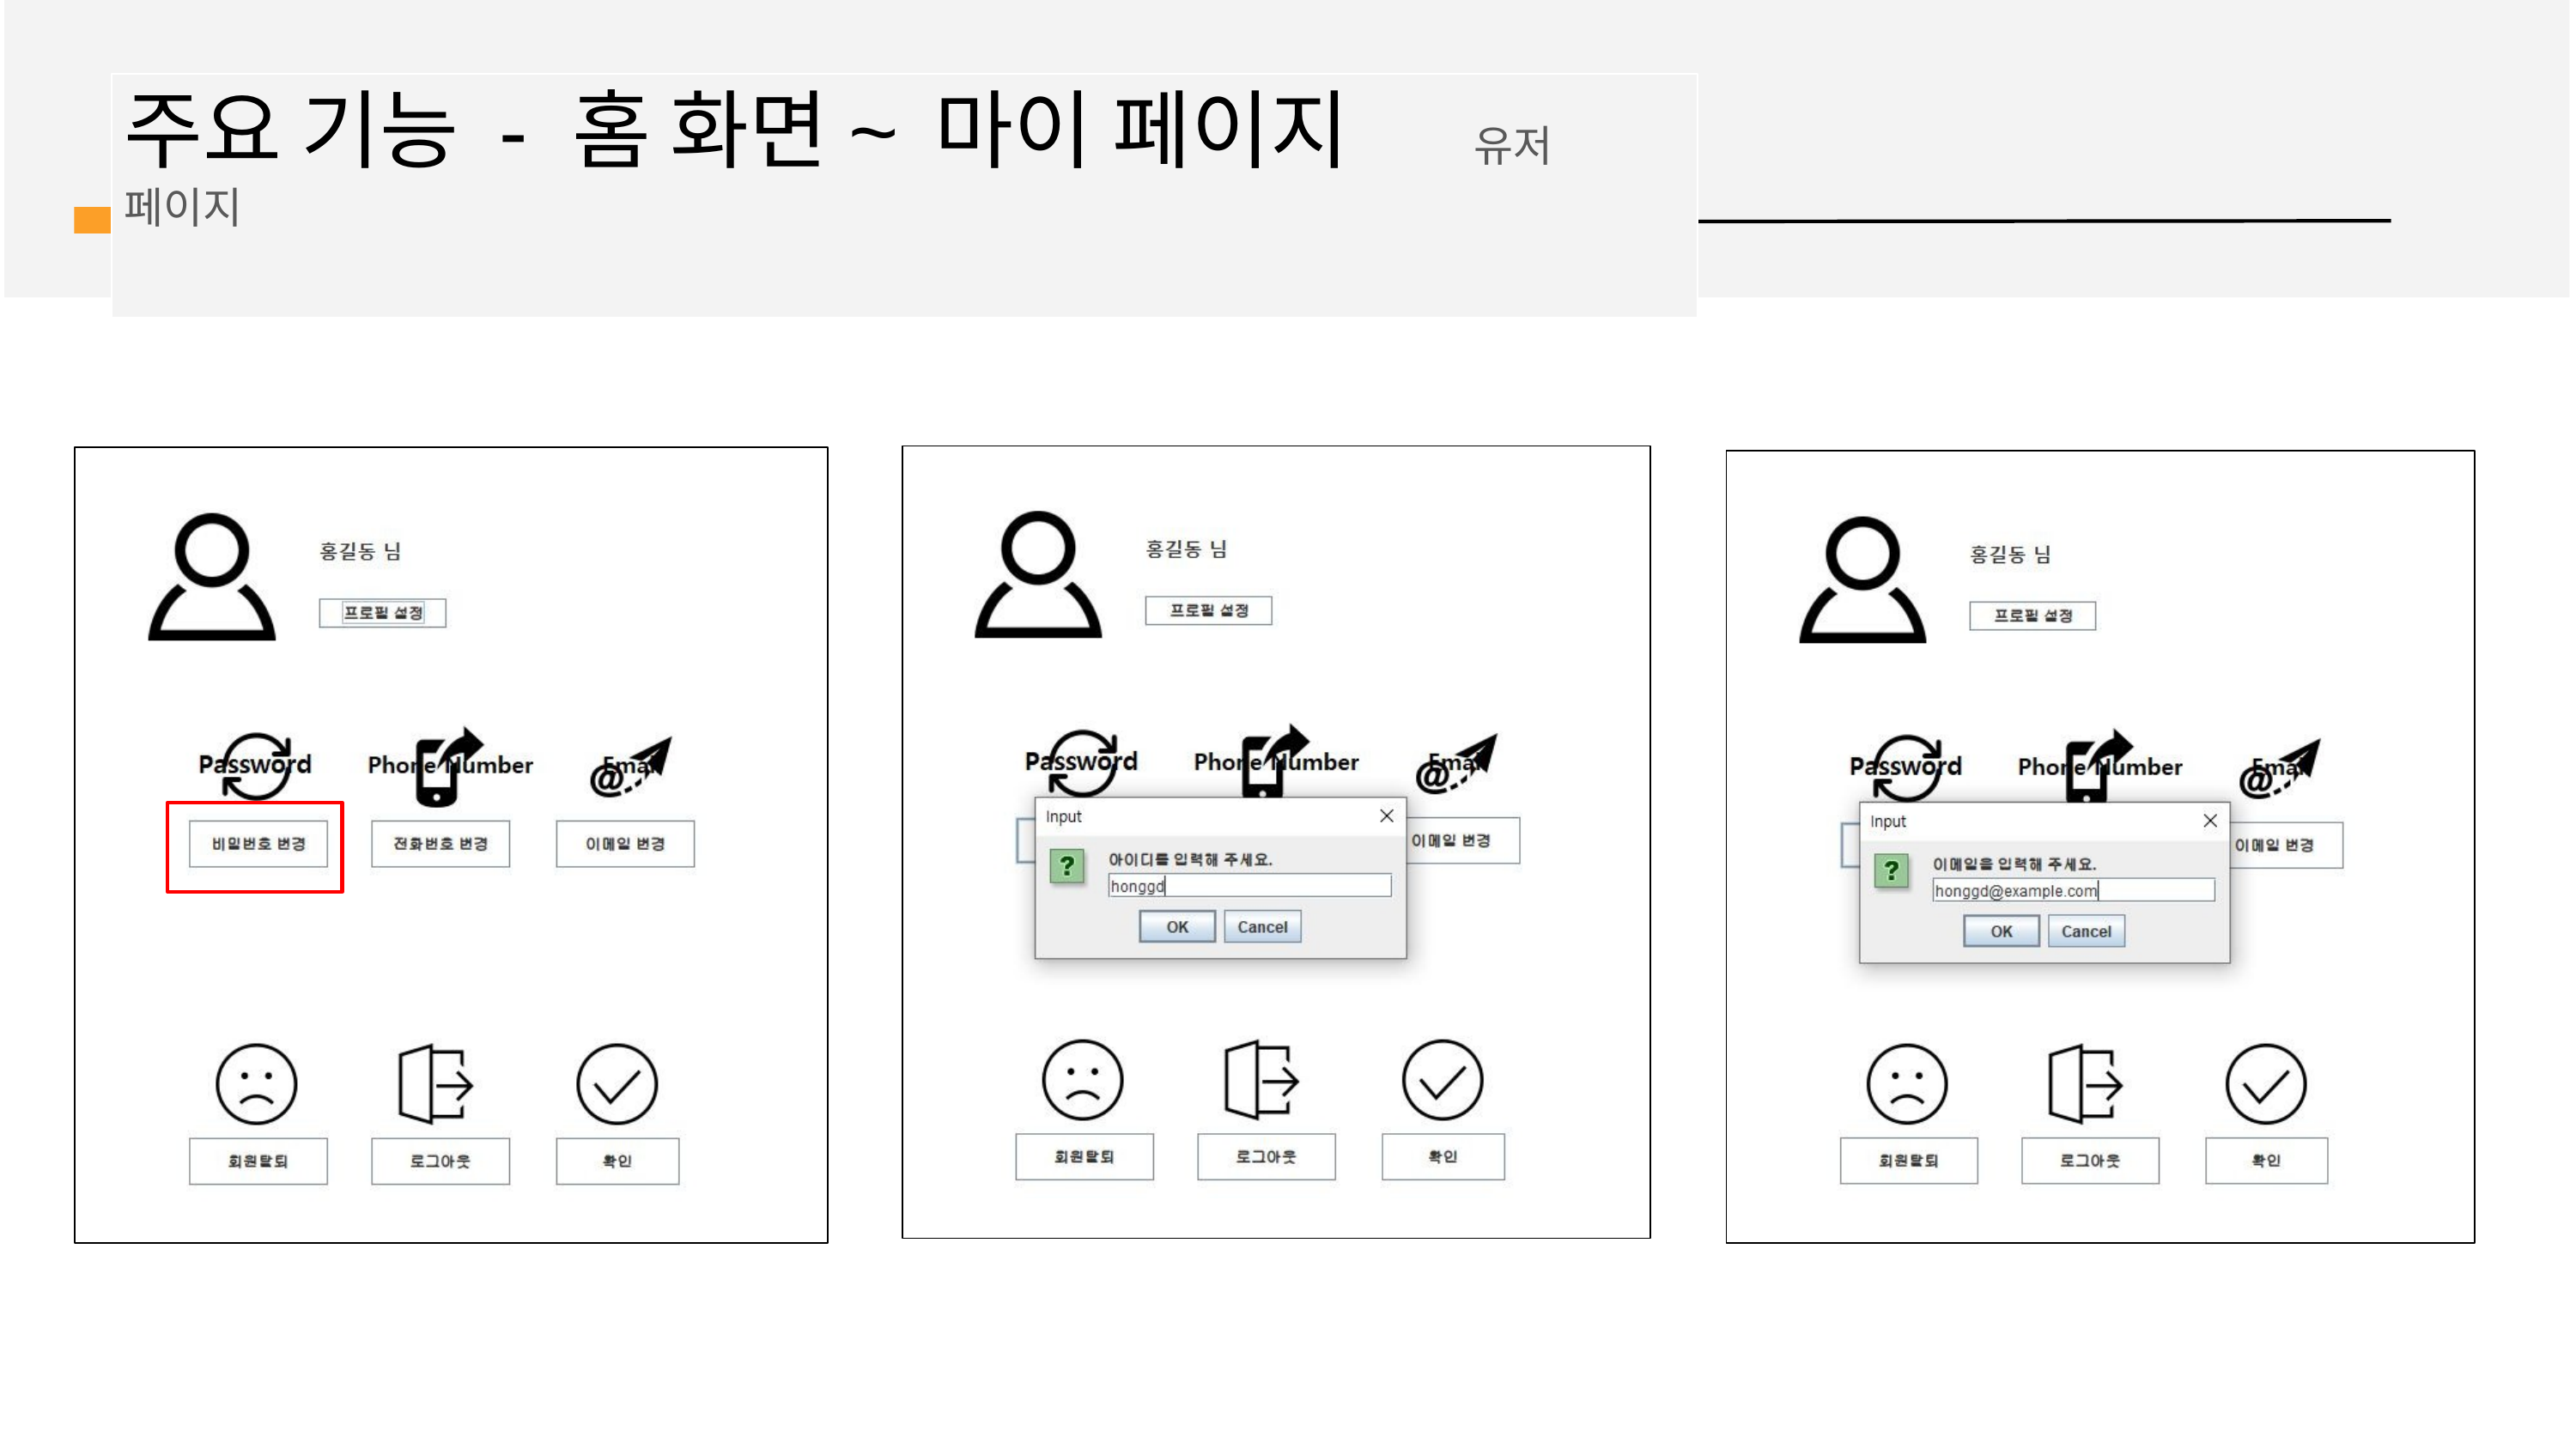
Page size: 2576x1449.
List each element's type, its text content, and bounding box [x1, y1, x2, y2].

text_box [902, 446, 1650, 1239]
text_box [1726, 450, 2475, 1243]
text_box [167, 802, 343, 893]
text_box 페이지 [122, 179, 255, 233]
text_box [75, 446, 829, 1244]
title 주요 기능 - 홈 화면~ 마이 페이지 유저 [112, 73, 1698, 318]
